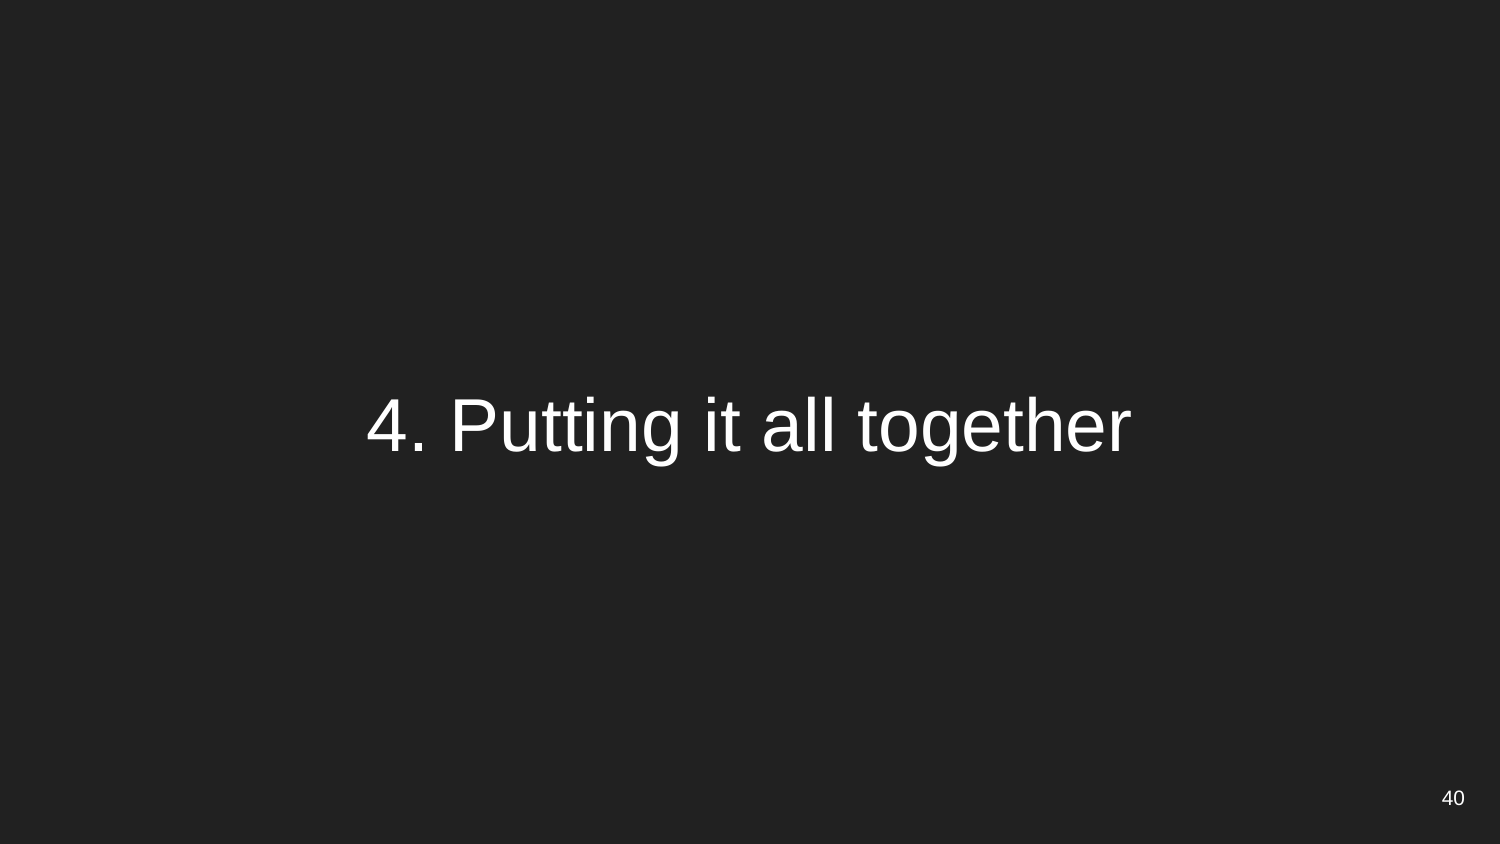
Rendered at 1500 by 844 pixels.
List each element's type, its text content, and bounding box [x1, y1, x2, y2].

title 4. Putting it all together [51, 352, 1449, 491]
slide_number 40 [1389, 764, 1480, 830]
